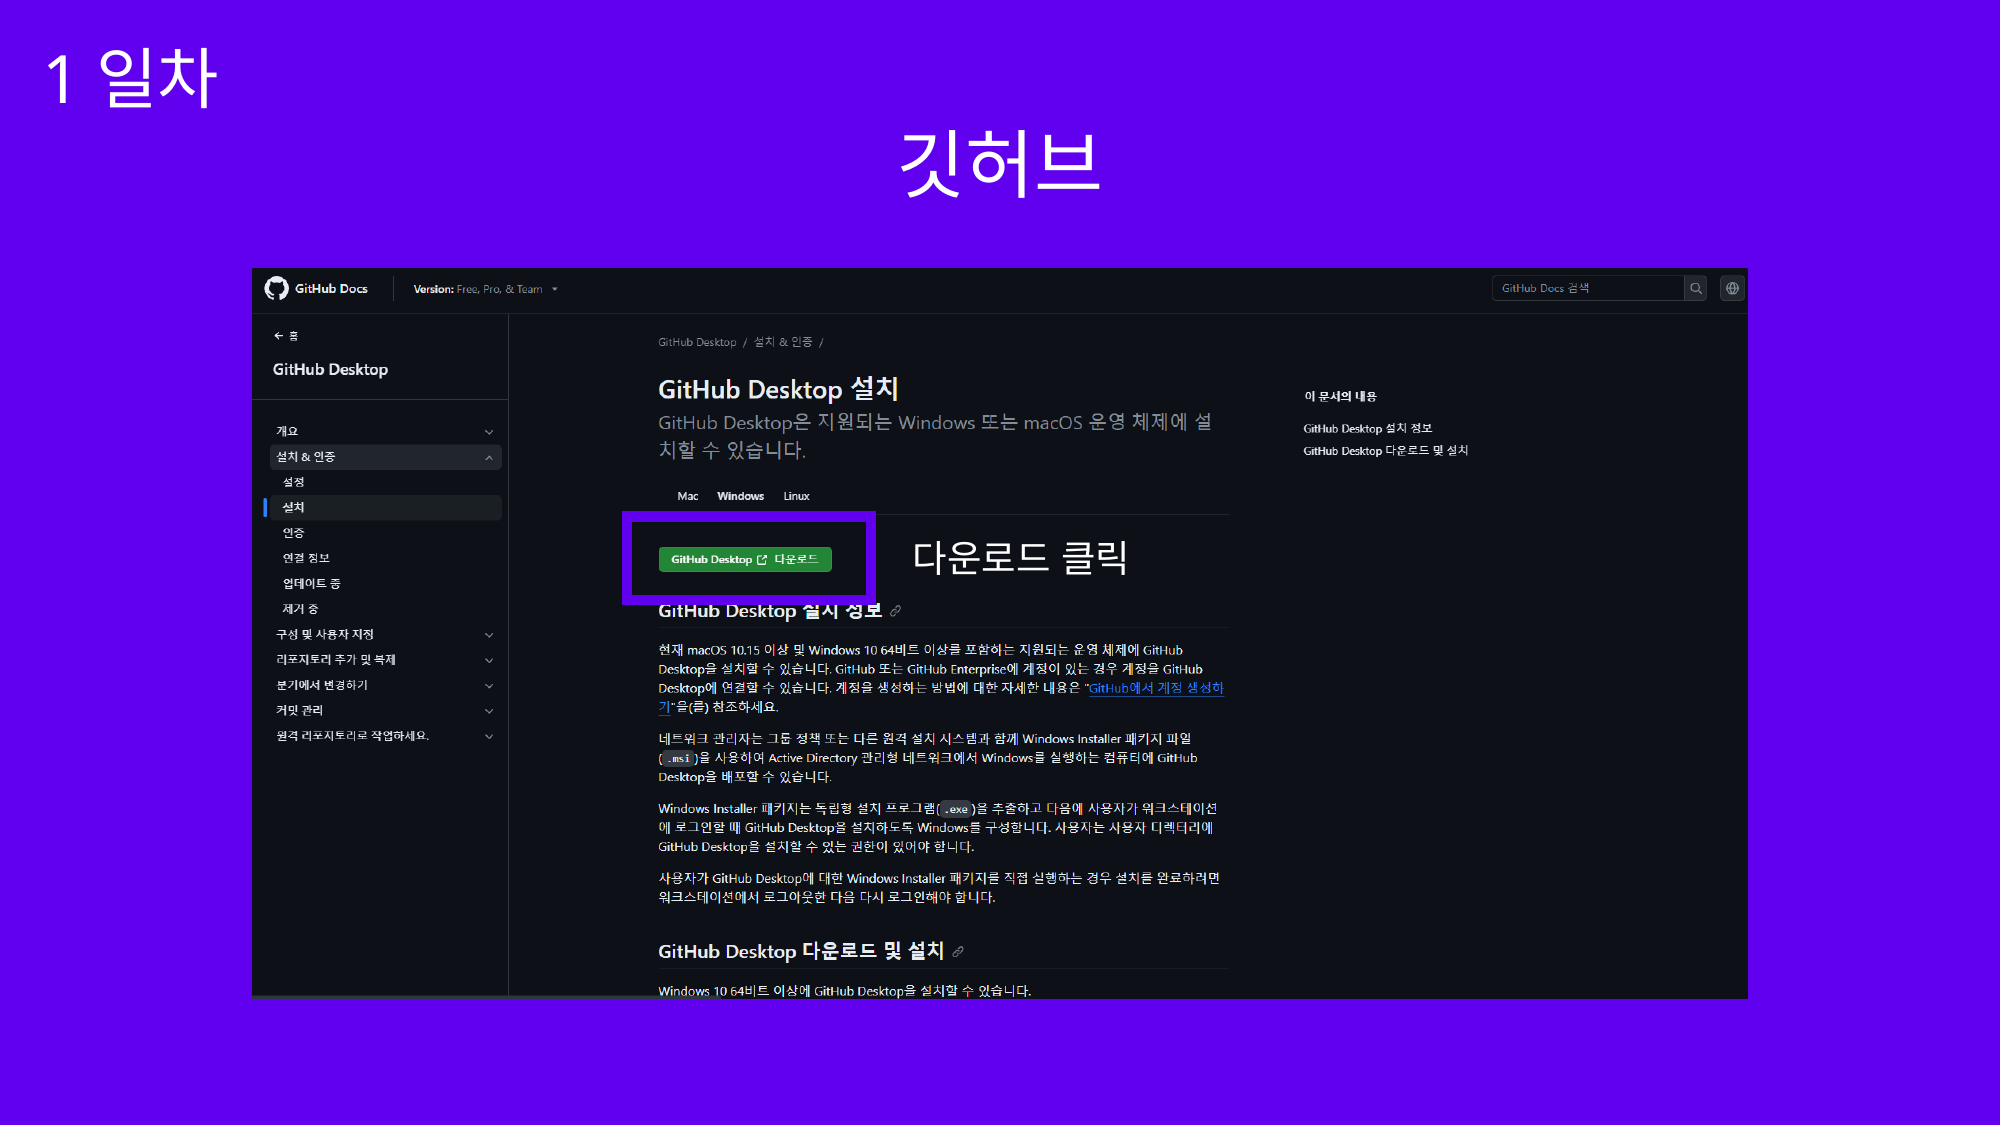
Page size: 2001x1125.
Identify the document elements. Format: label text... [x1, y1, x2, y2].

picture [252, 268, 1748, 999]
text_box 1일차 [27, 29, 235, 125]
text_box 깃허브 [881, 110, 1119, 216]
